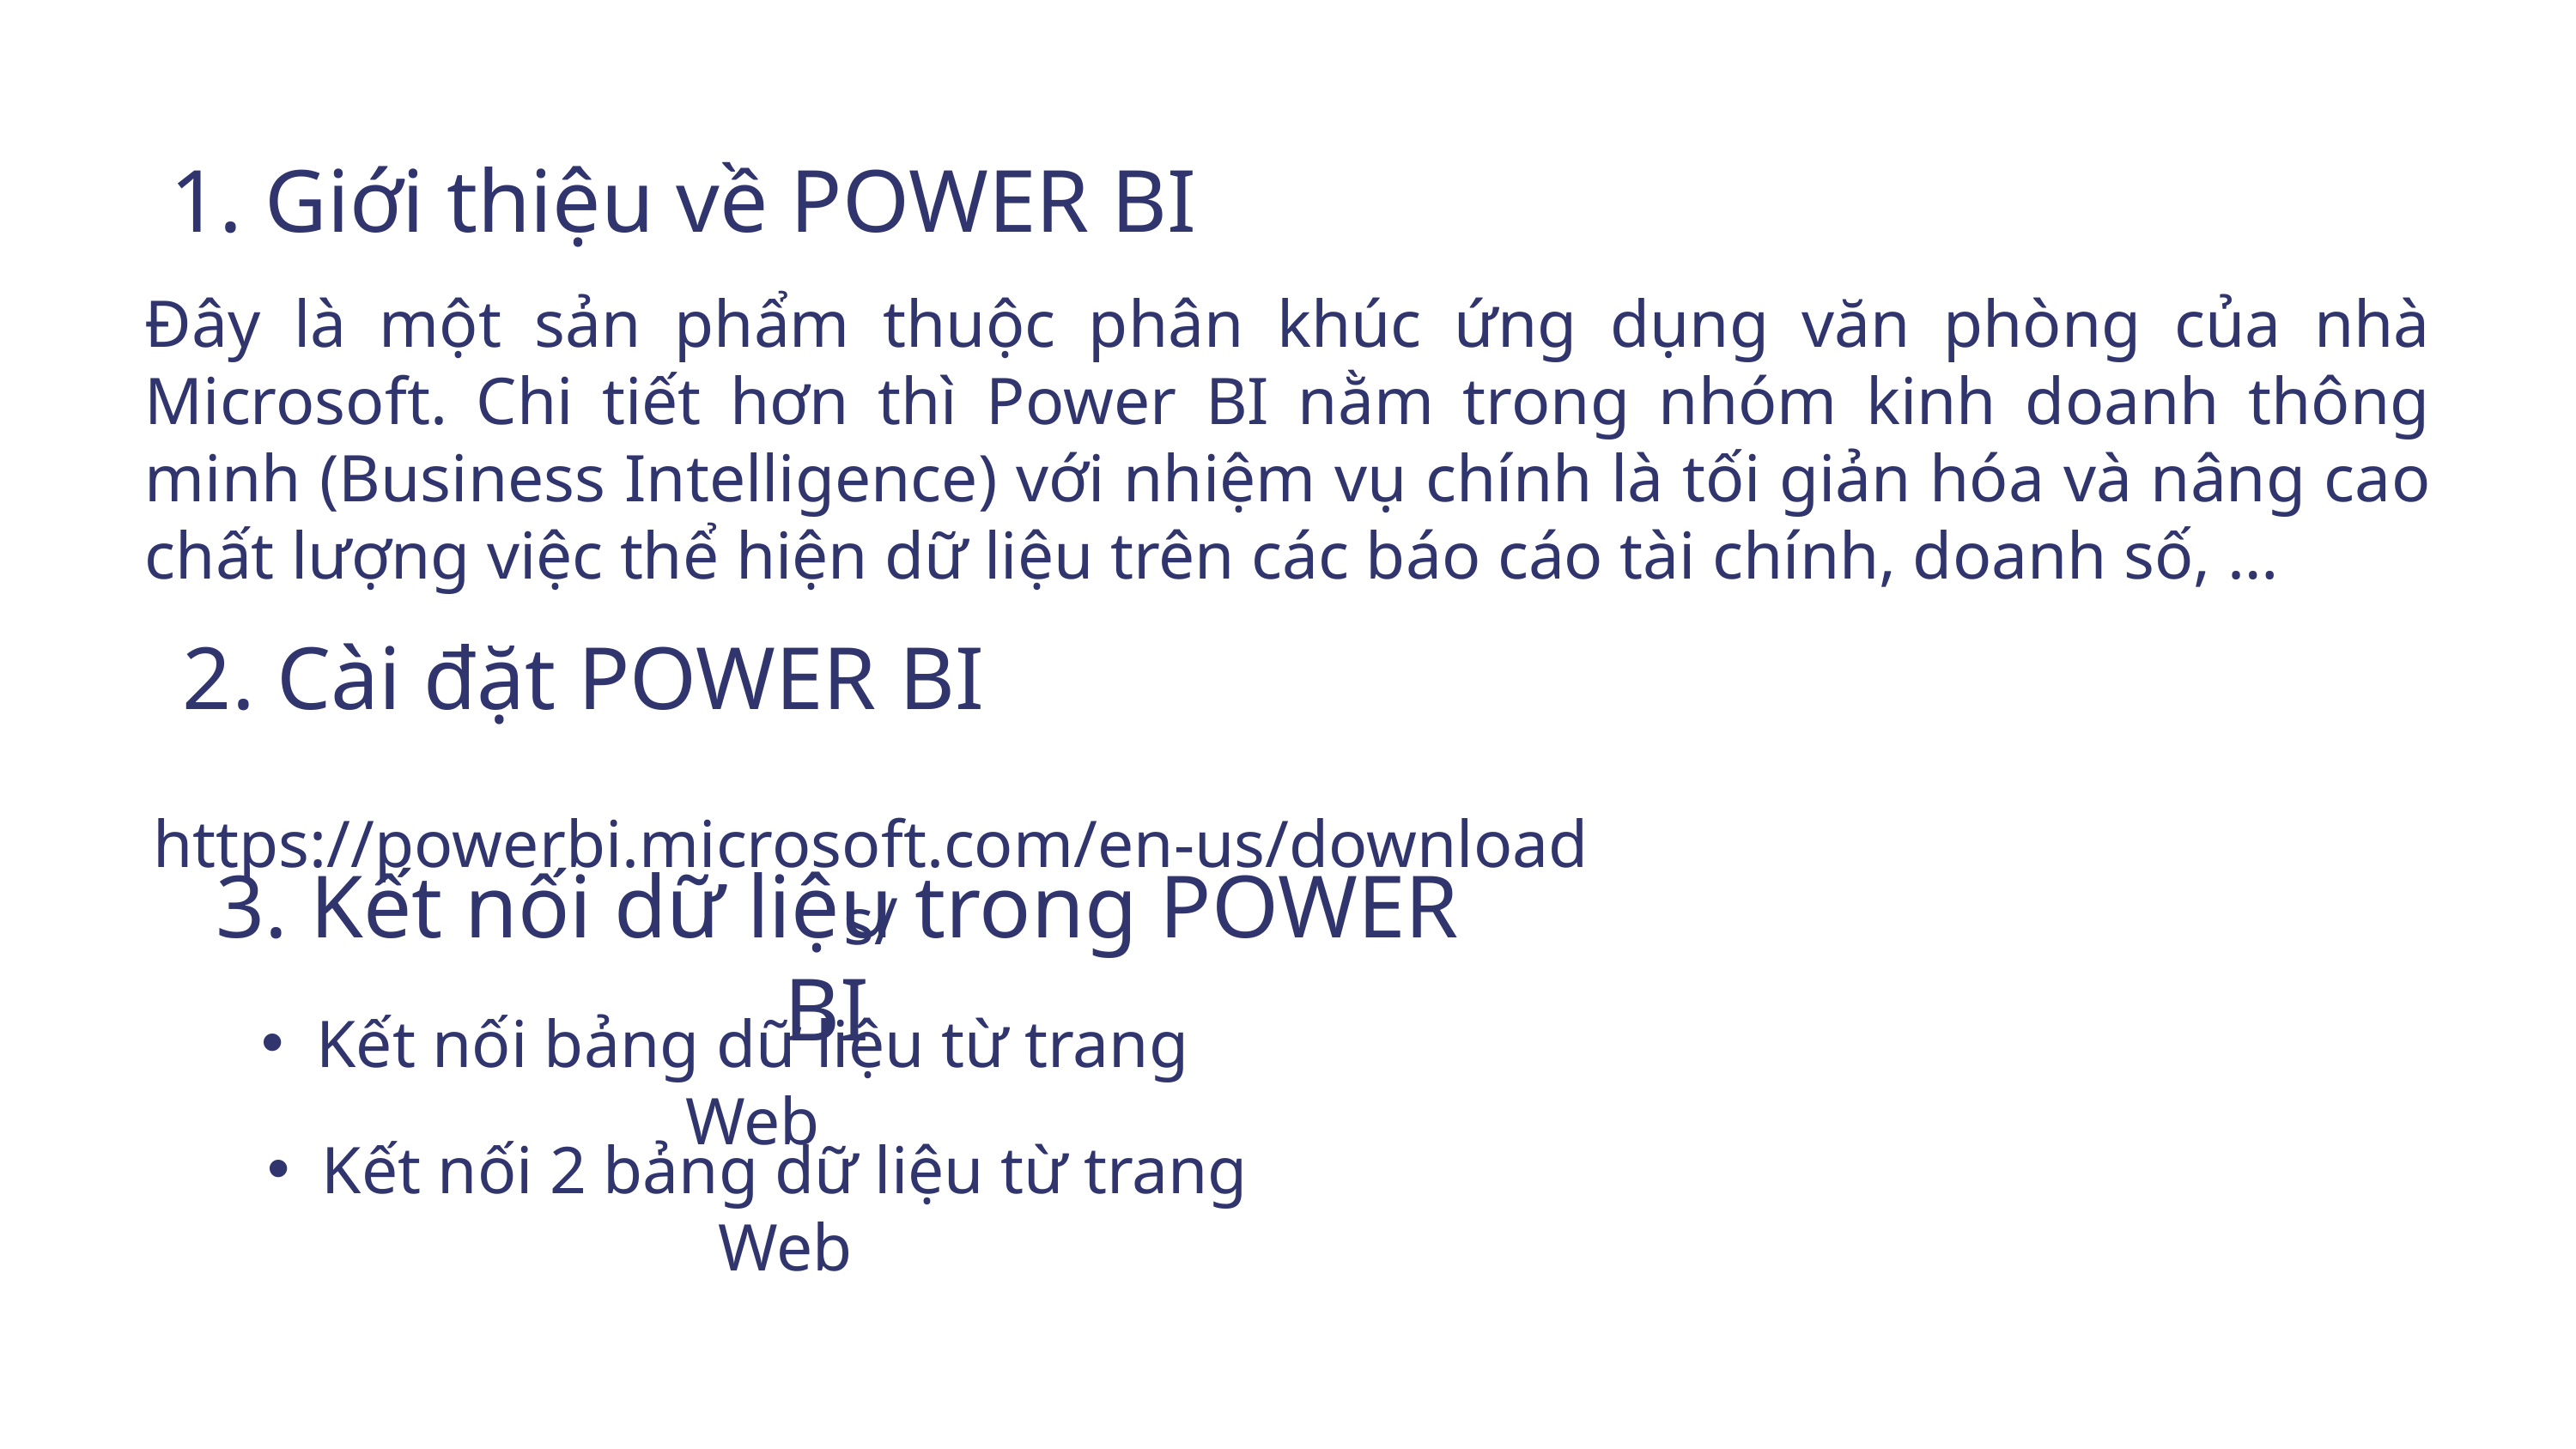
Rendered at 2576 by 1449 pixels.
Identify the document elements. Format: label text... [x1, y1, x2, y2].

text_box https://powerbi.microsoft.com/en-us/downloads/ [144, 725, 1598, 958]
text_box Đây là một sản phẩm thuộc phân khúc ứng dụng văn phòng của nhà Microsoft. Chi tiết hơn thì Power BI nằm trong nhóm kinh doanh thông minh (Business Intelligence) với nhiệm vụ chính là tối giản hóa và nâng cao chất lượng việc thể hiện dữ liệu trên các báo cáo tài chính, doanh số, … [144, 282, 2432, 592]
text_box 2. Cài đặt POWER BI [144, 623, 1001, 725]
text_box 3. Kết nối dữ liệu trong POWER BI [144, 852, 1509, 1058]
text_box Kết nối 2 bảng dữ liệu từ trang Web [144, 1129, 1316, 1284]
text_box 1. Giới thiệu về POWER BI [144, 146, 1201, 250]
text_box Kết nối bảng dữ liệu từ trang Web [140, 1003, 1256, 1158]
